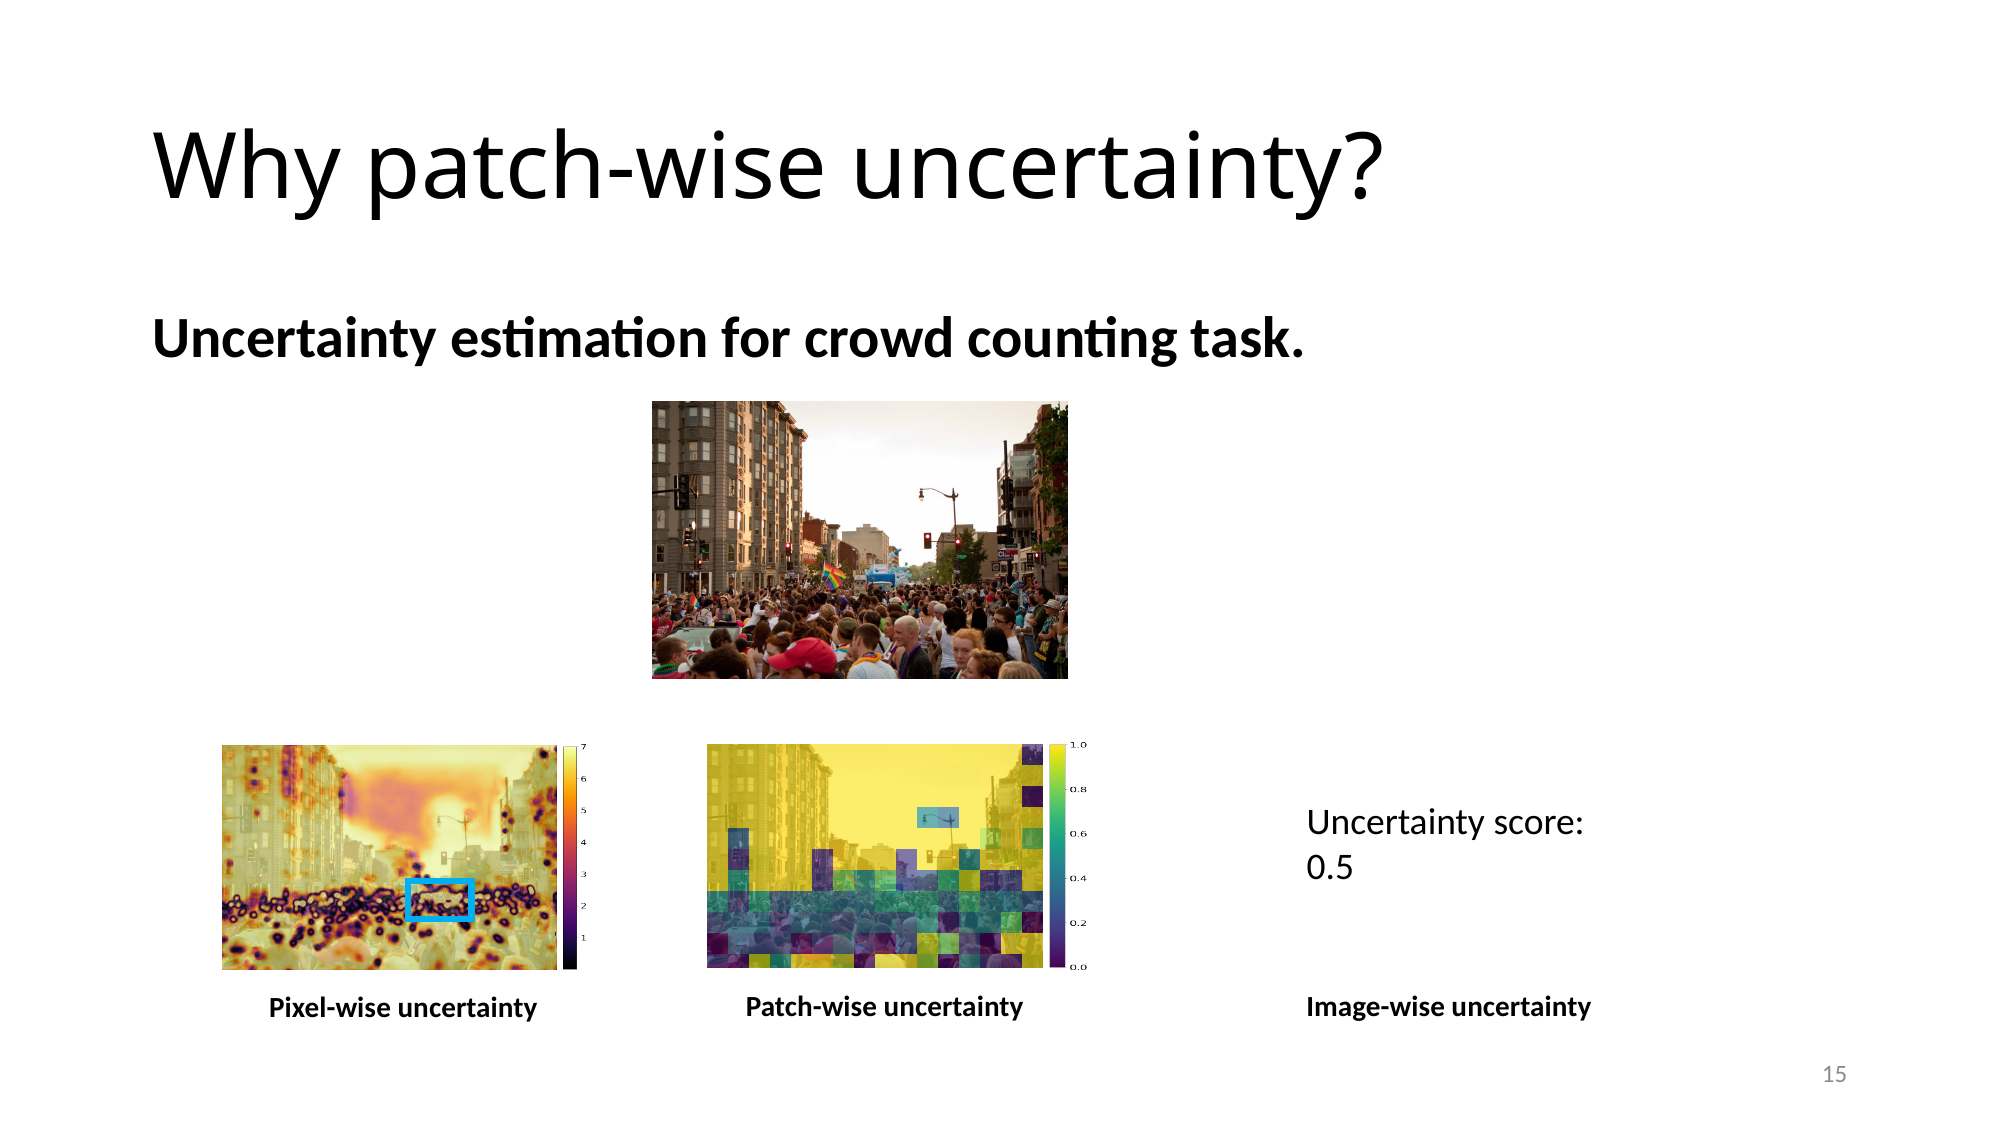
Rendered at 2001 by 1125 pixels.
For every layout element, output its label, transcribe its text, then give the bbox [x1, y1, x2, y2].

picture [222, 738, 589, 975]
slide_number 15 [1412, 1042, 1863, 1103]
picture [651, 401, 1068, 679]
list Uncertainty estimation for crowd counting task. [137, 299, 1863, 1014]
title Why patch-wise uncertainty? [137, 59, 1863, 278]
text_box Image-wise uncertainty [1271, 979, 1627, 1030]
text_box Uncertainty score: 0.5 [1291, 789, 1627, 895]
picture [707, 738, 1089, 975]
text_box Patch-wise uncertainty [707, 979, 1063, 1030]
text_box Pixel-wise uncertainty [229, 980, 578, 1031]
